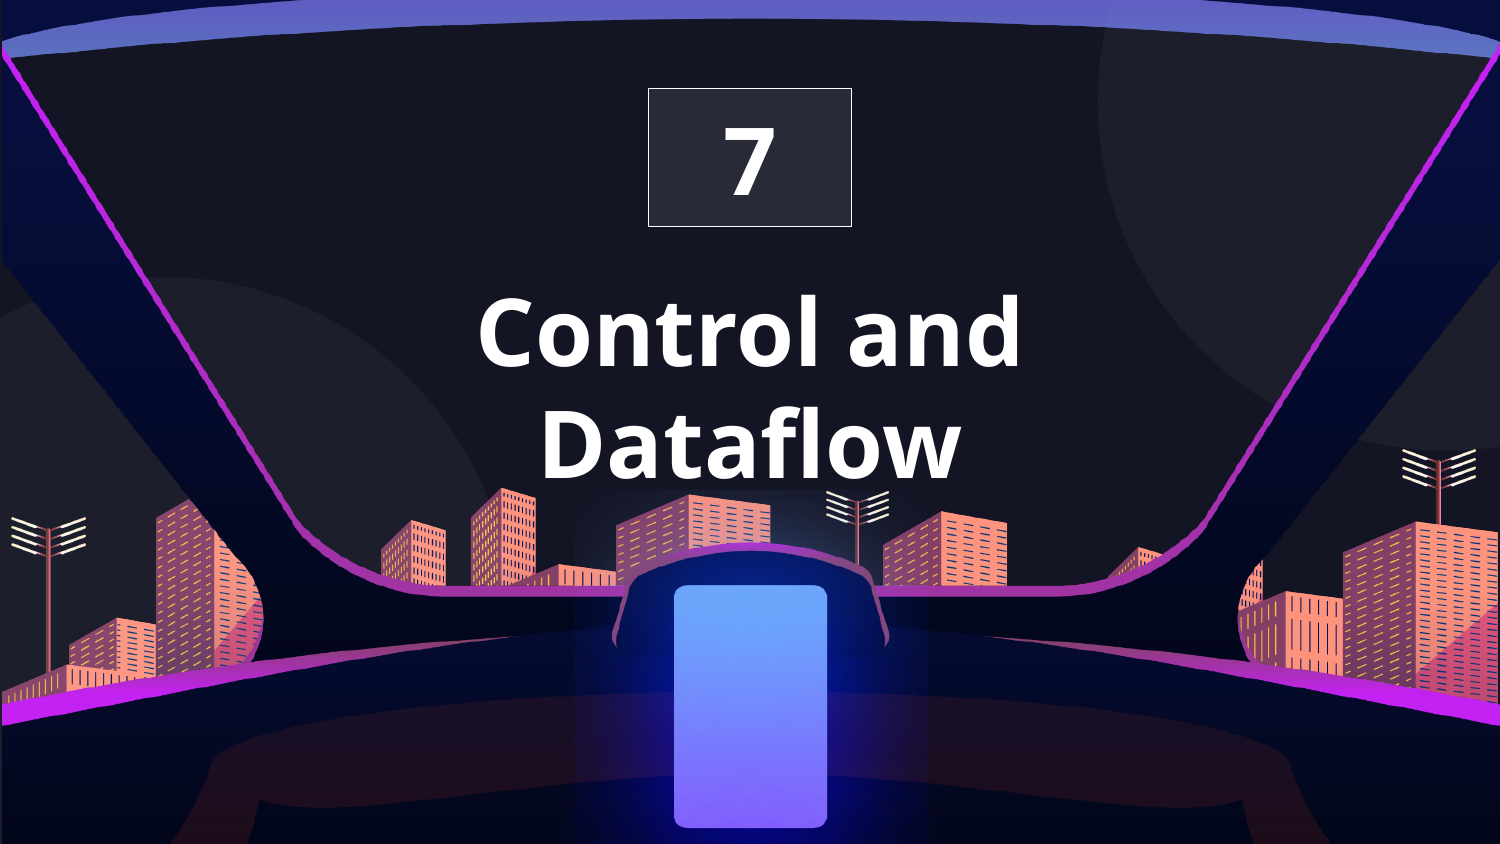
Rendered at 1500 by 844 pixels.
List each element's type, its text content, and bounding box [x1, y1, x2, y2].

picture [2, 0, 1500, 844]
title 7 [648, 88, 852, 227]
title Control and Dataflow [421, 257, 1079, 379]
